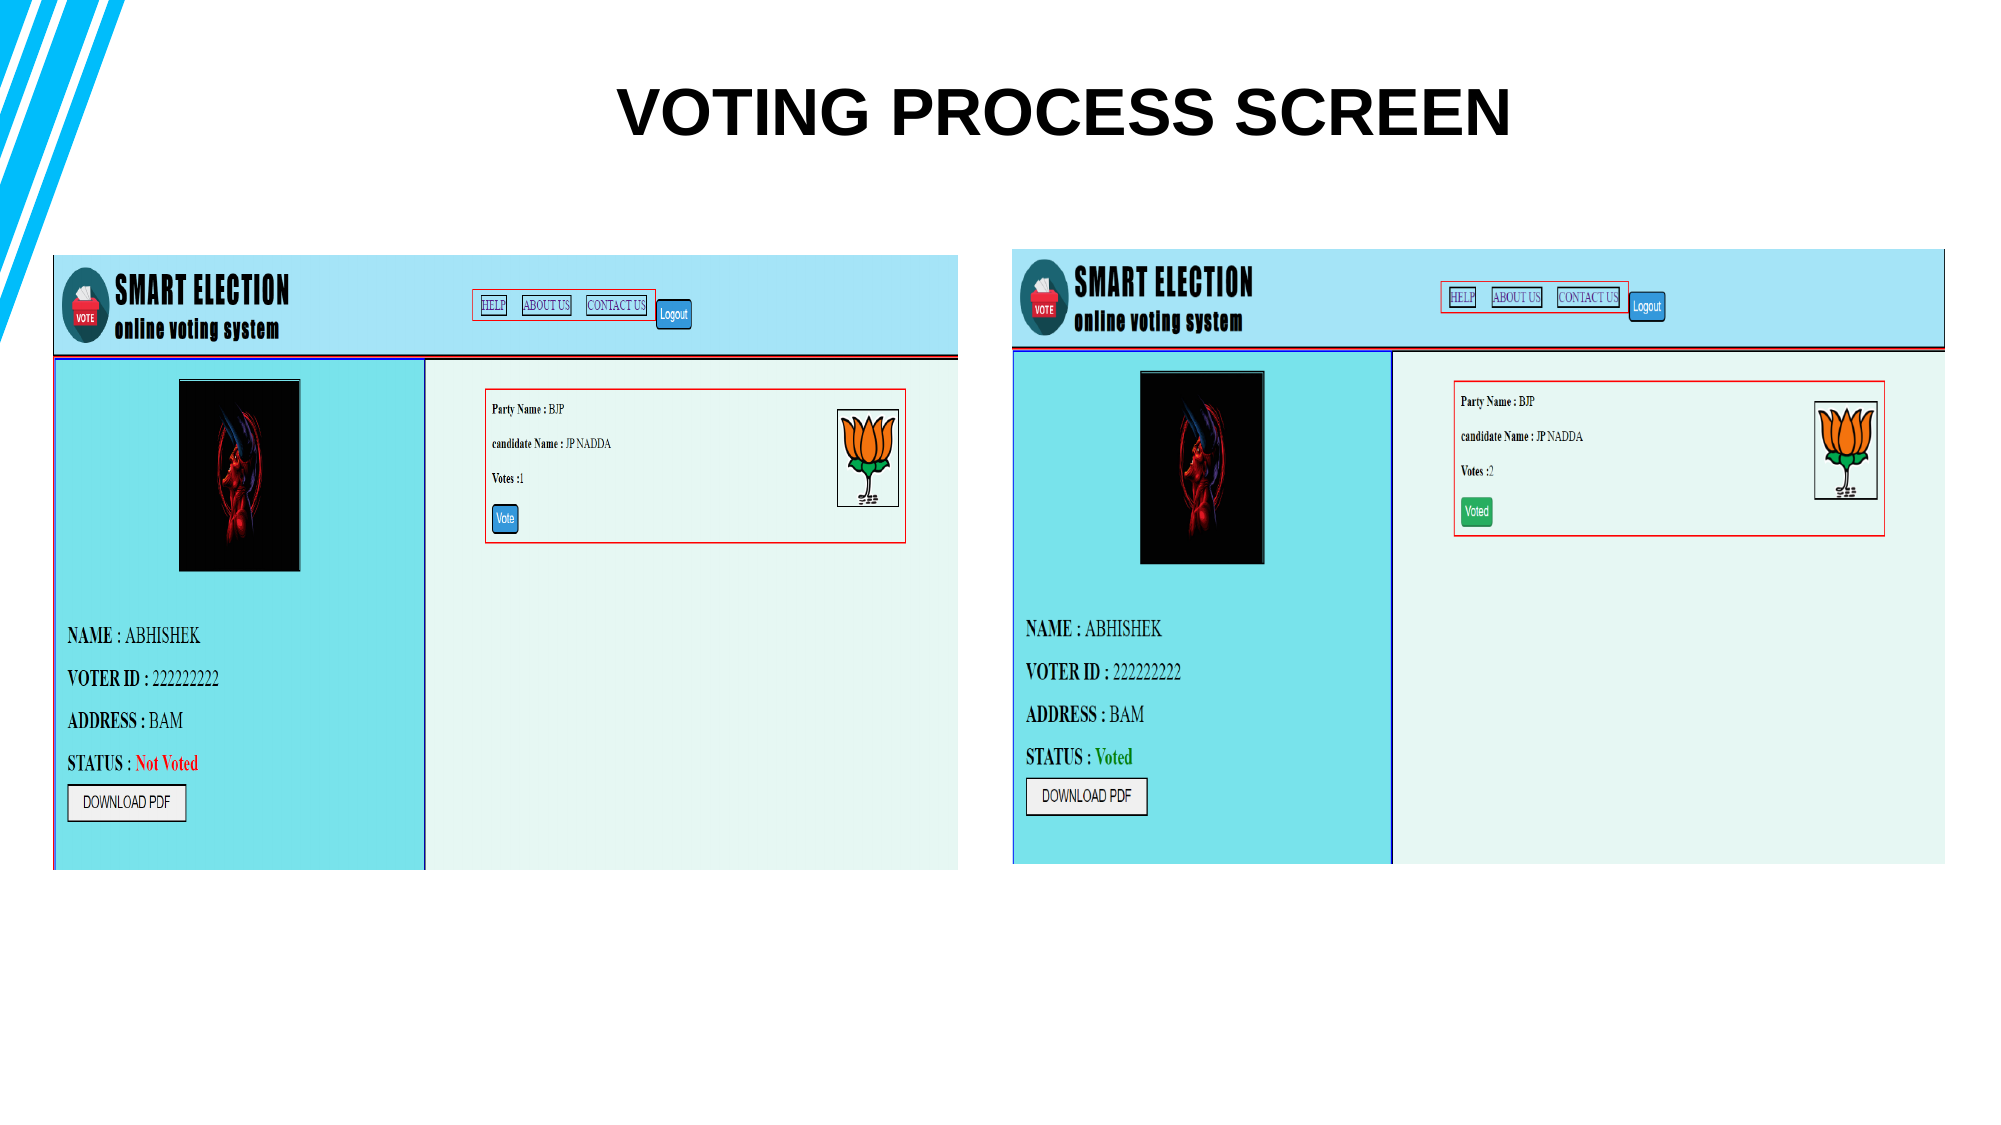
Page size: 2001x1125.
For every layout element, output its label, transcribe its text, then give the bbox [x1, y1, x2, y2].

picture [53, 255, 958, 870]
picture [1012, 249, 1945, 864]
text_box VOTING PROCESS SCREEN [601, 61, 1529, 157]
text_box [0, 0, 126, 344]
